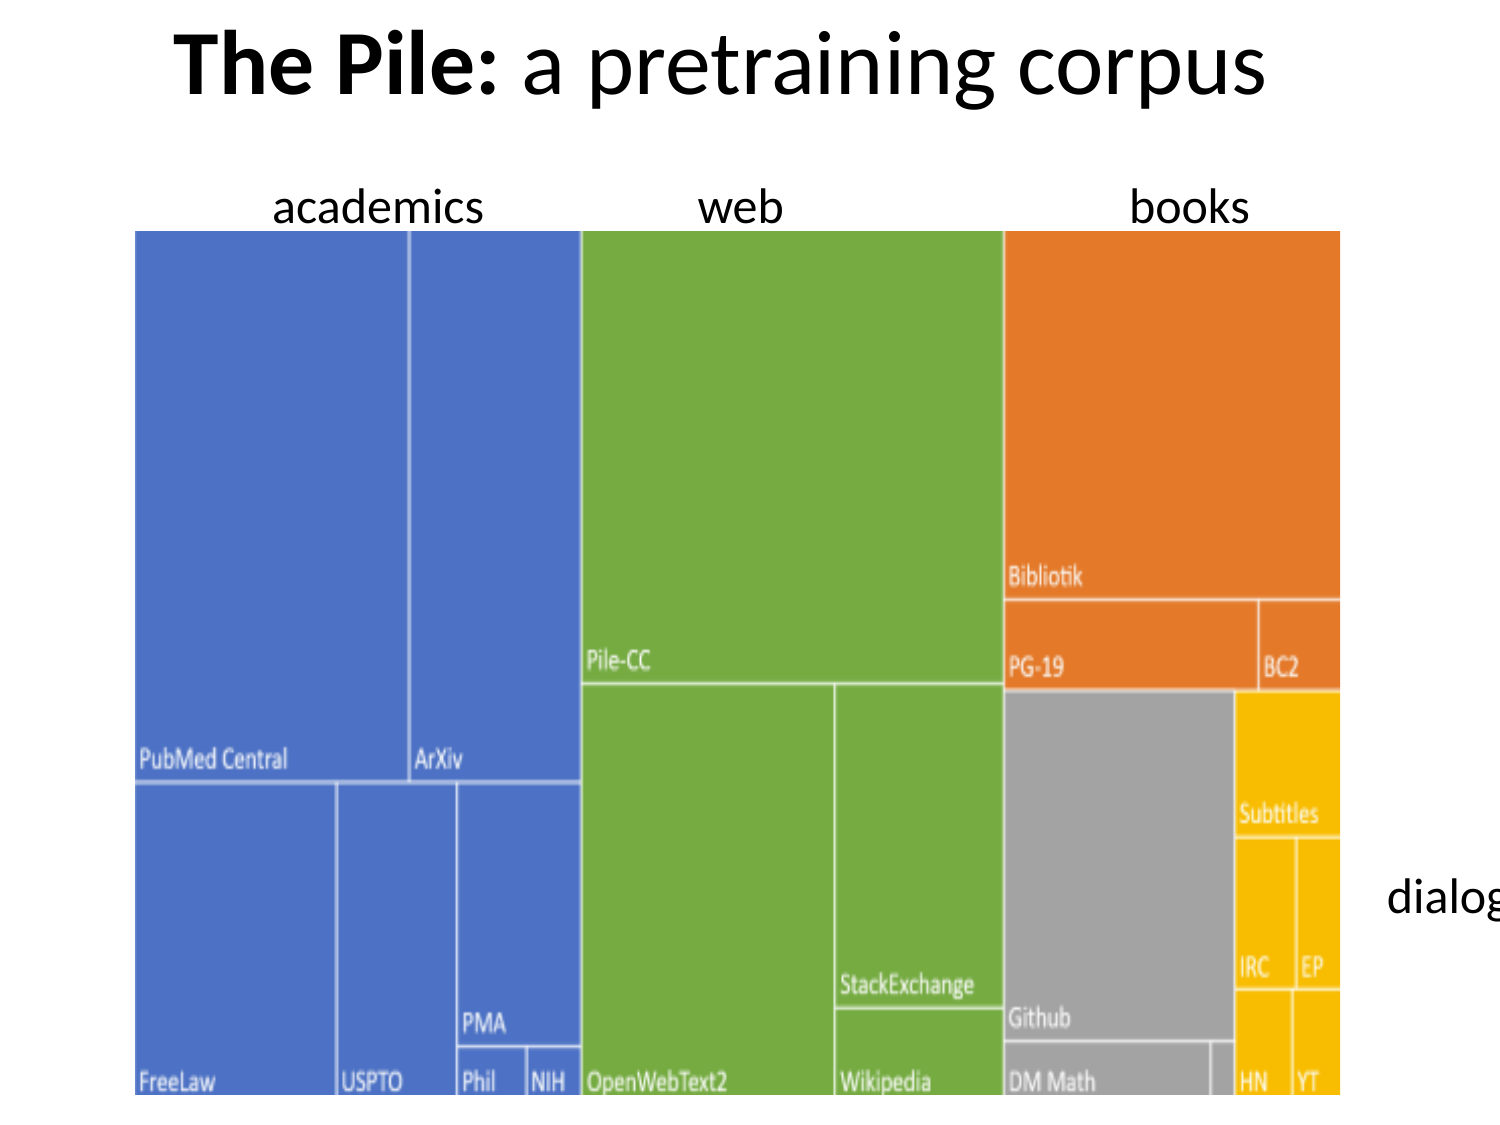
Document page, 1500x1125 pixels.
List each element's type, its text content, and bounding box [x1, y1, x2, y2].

text_box dialog [1372, 856, 1500, 932]
title The Pile: a pretraining corpus [102, 0, 1341, 132]
text_box web [682, 165, 799, 230]
text_box academics [257, 165, 500, 230]
picture [134, 231, 1341, 1095]
text_box books [1114, 165, 1265, 230]
